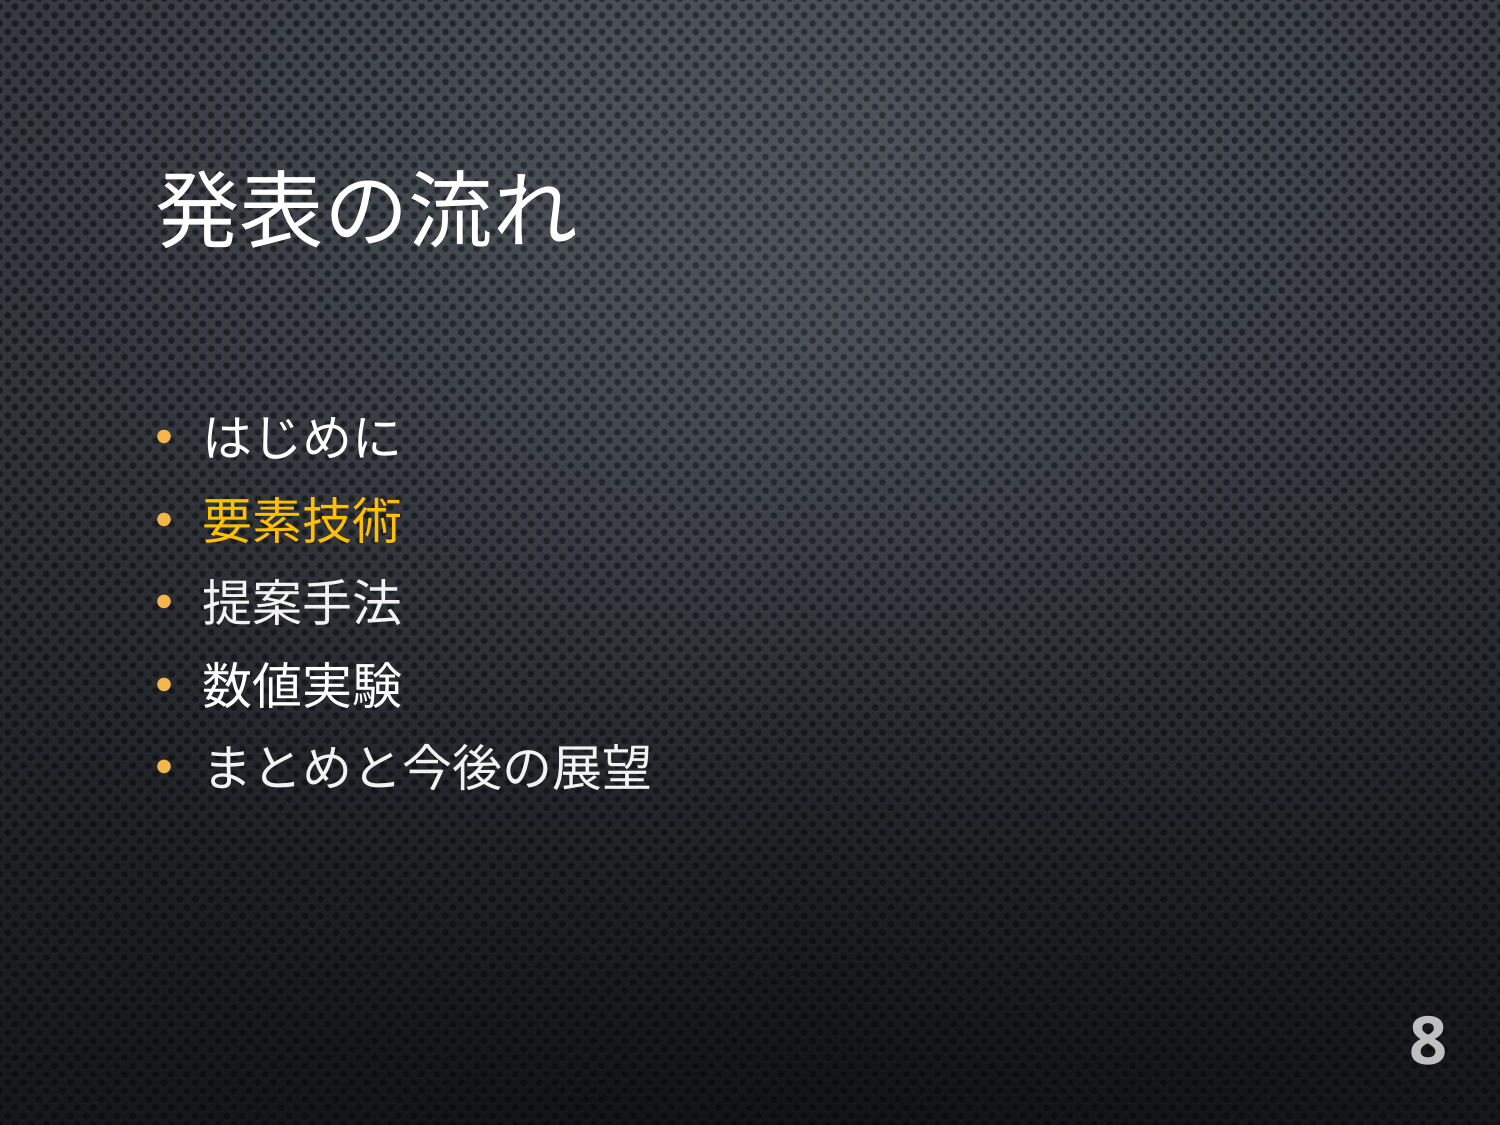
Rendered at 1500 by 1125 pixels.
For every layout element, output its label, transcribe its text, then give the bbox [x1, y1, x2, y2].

title 発表の流れ [140, 140, 1360, 276]
list はじめに 要素技術 提案手法 数値実験 まとめと今後の展望 [140, 350, 1360, 854]
slide_number 8 [1268, 1013, 1463, 1074]
